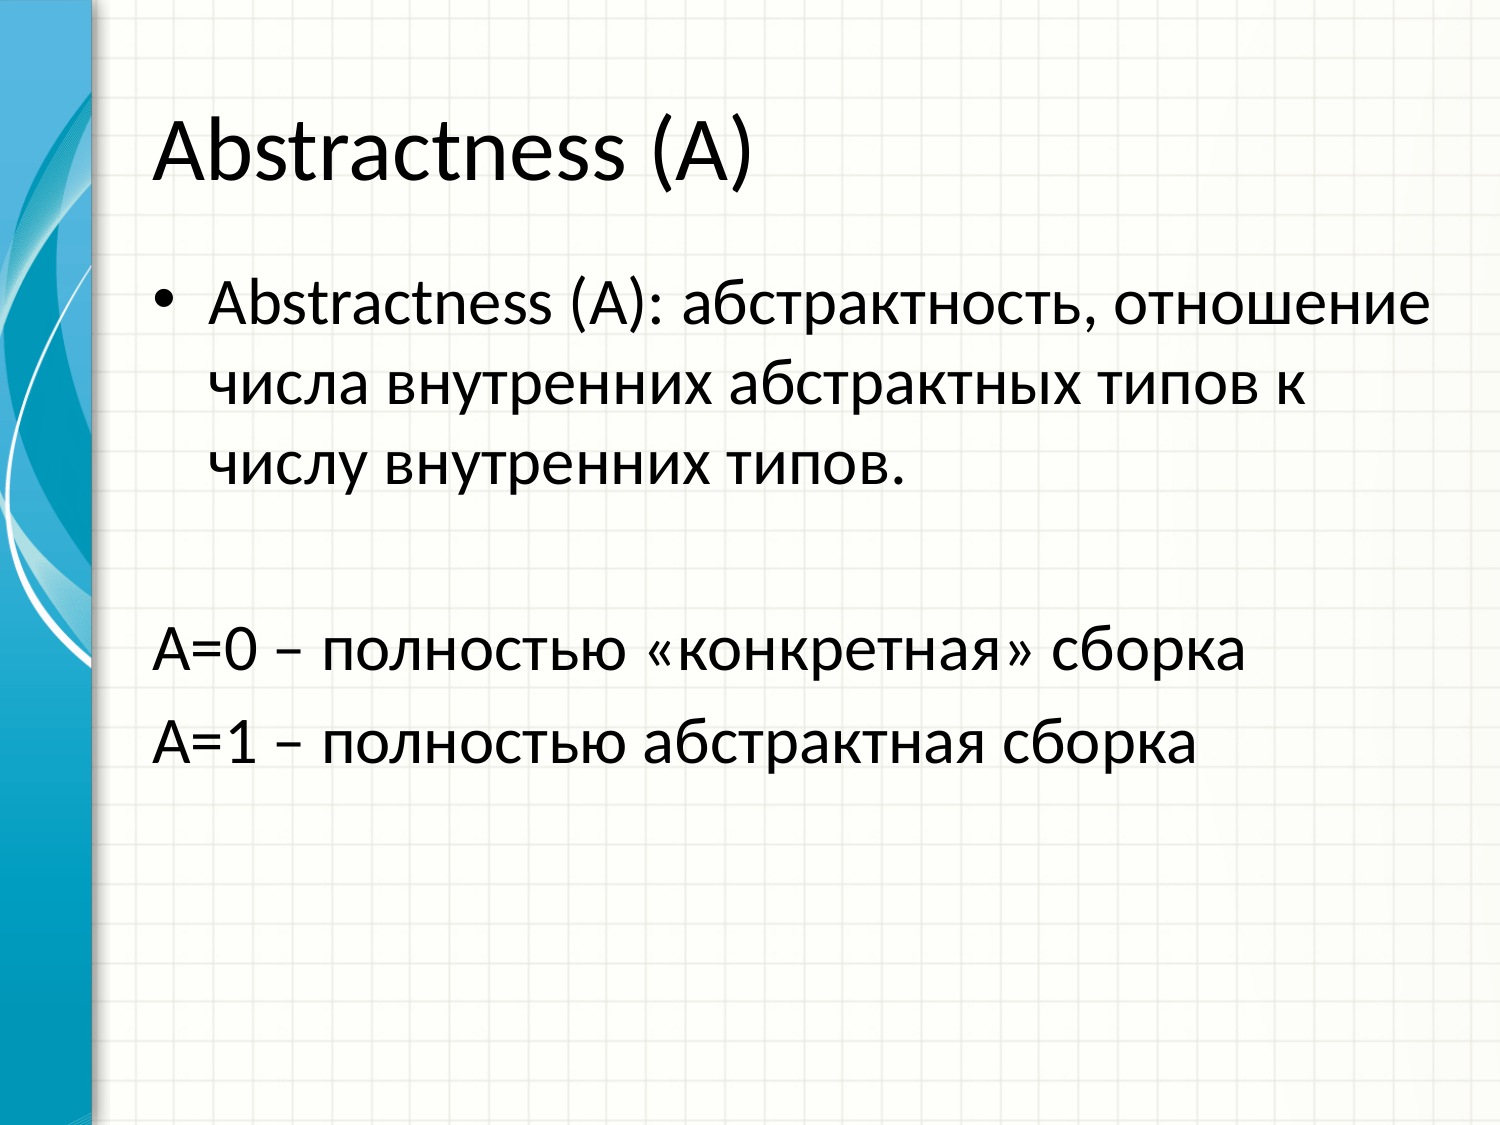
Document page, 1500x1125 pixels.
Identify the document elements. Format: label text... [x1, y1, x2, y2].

picture [0, 0, 1500, 1125]
list Abstractness (A): абстрактность, отношение числа внутренних абстрактных типов к числу внутренних типов. A=0 – полностью «конкретная» сборка A=1 – полностью абстрактная сборка [137, 249, 1463, 955]
title Abstractness (A) [137, 50, 1463, 238]
